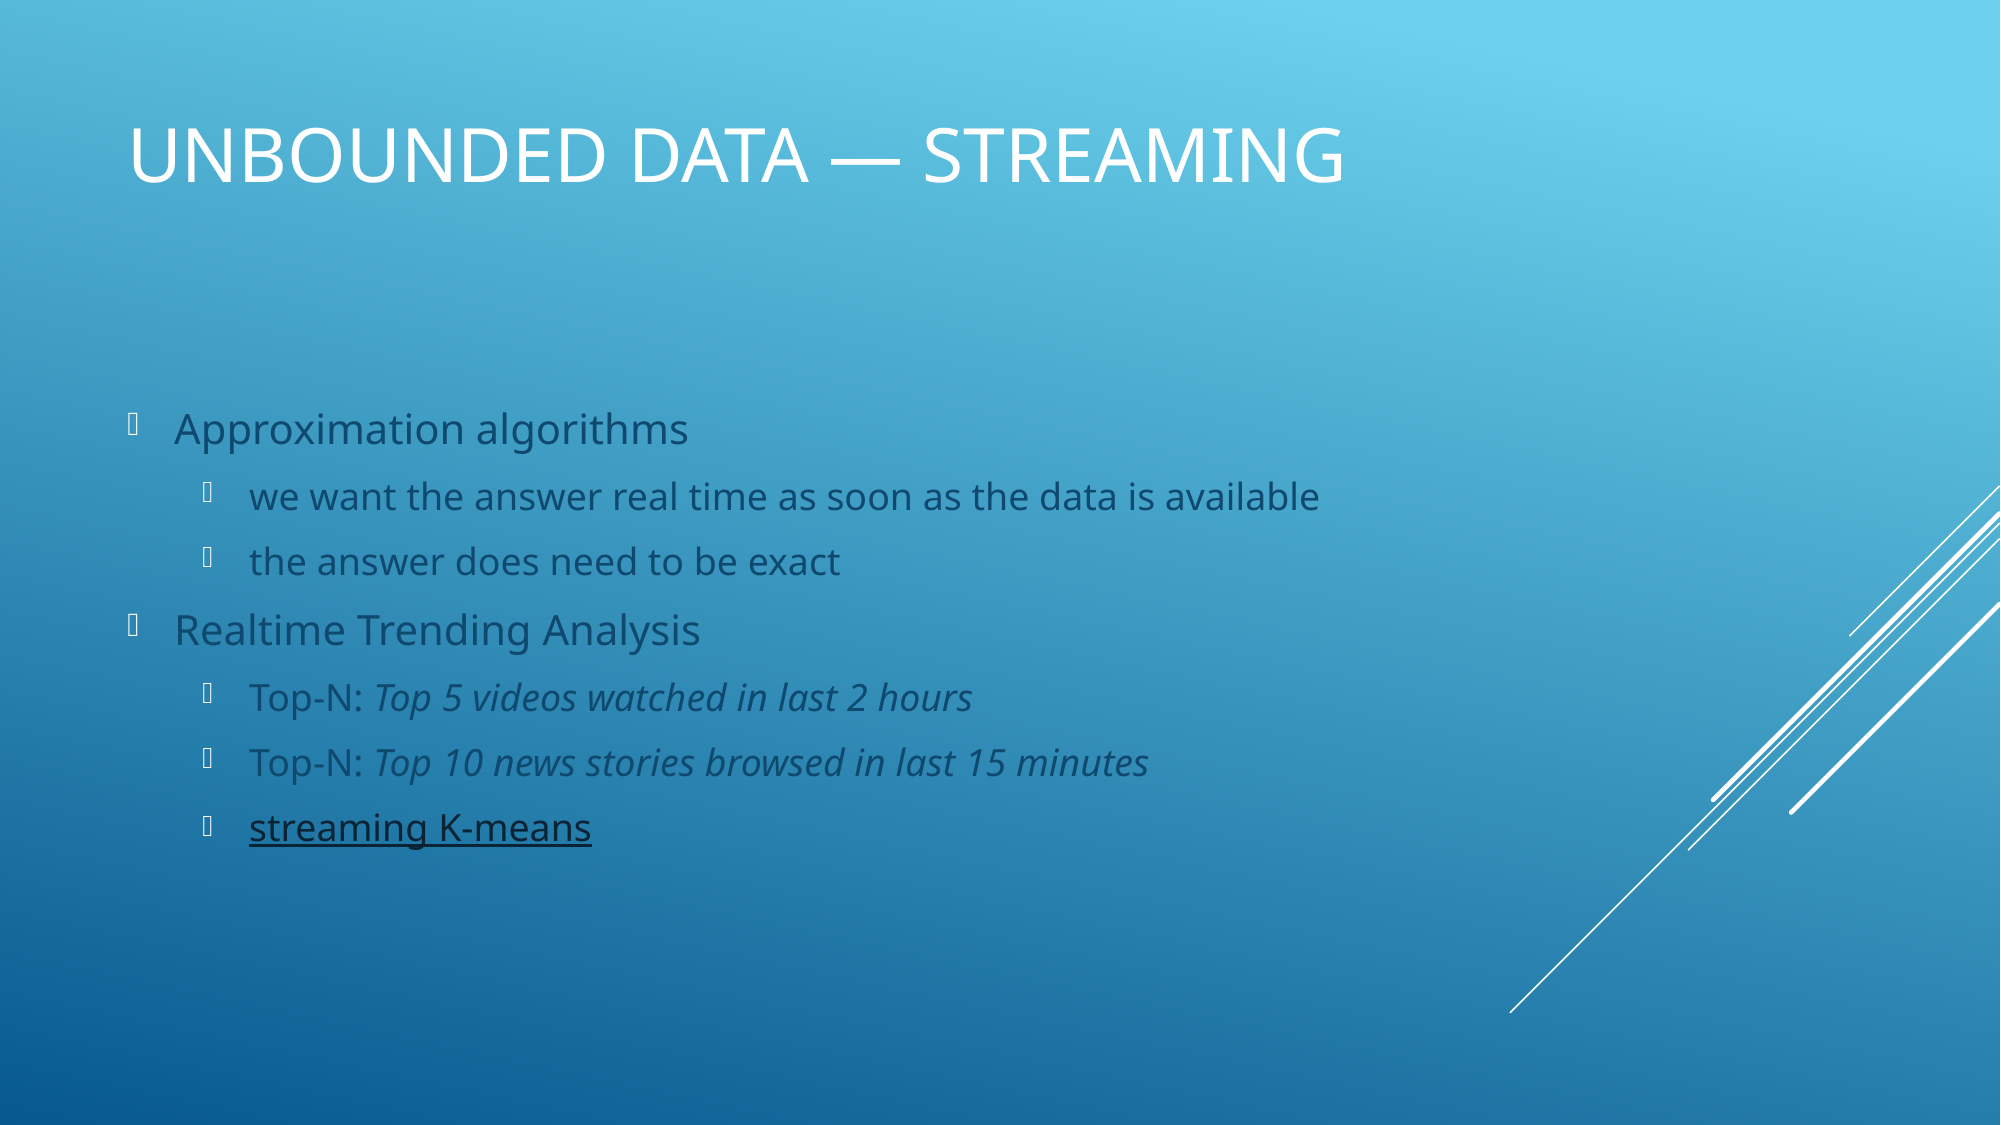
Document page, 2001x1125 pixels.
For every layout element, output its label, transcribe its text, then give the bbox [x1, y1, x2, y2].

title Unbounded data — streaming [112, 87, 1513, 217]
list Approximation algorithms we want the answer real time as soon as the data is available the answer does need to be exact Realtime Trending Analysis Top-N: Top 5 videos watched in last 2 hours Top-N: Top 10 news stories browsed in last 15 minutes streaming K-means [112, 279, 1513, 979]
